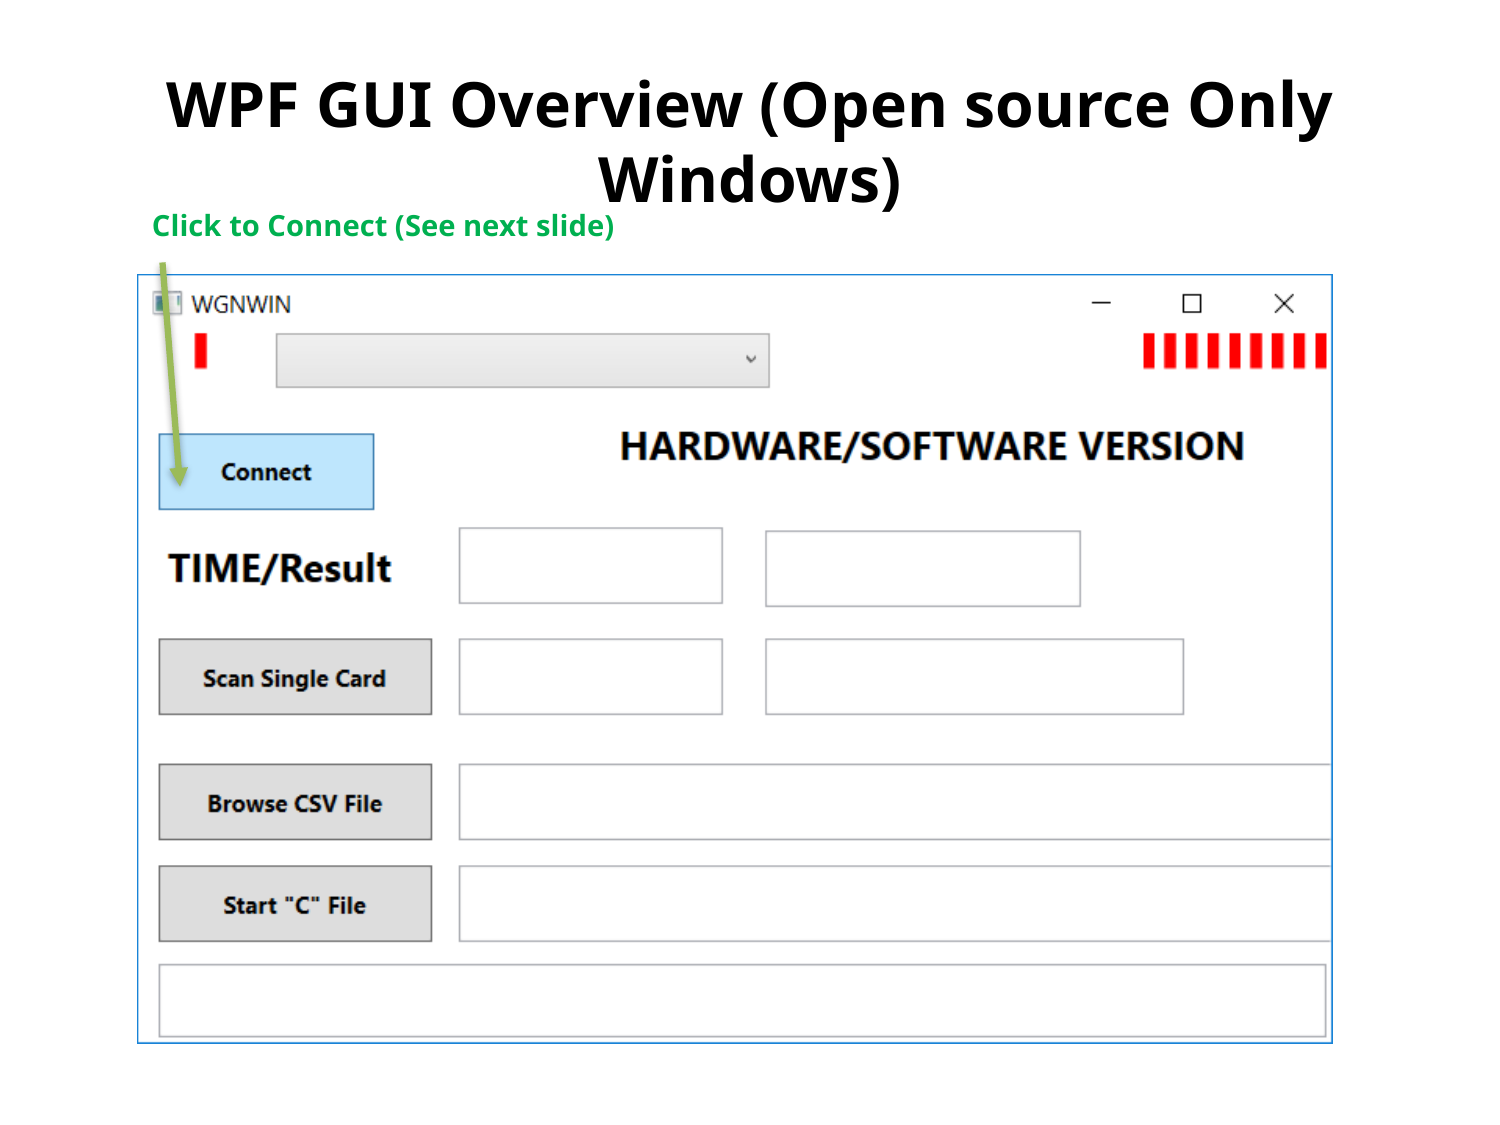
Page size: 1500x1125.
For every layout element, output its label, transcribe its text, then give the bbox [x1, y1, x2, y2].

text_box WPF GUI Overview (Open source Only Windows) [51, 49, 1449, 144]
text_box Click to Connect (See next slide) [137, 199, 685, 263]
picture [137, 274, 1333, 1044]
text_box [159, 263, 167, 273]
